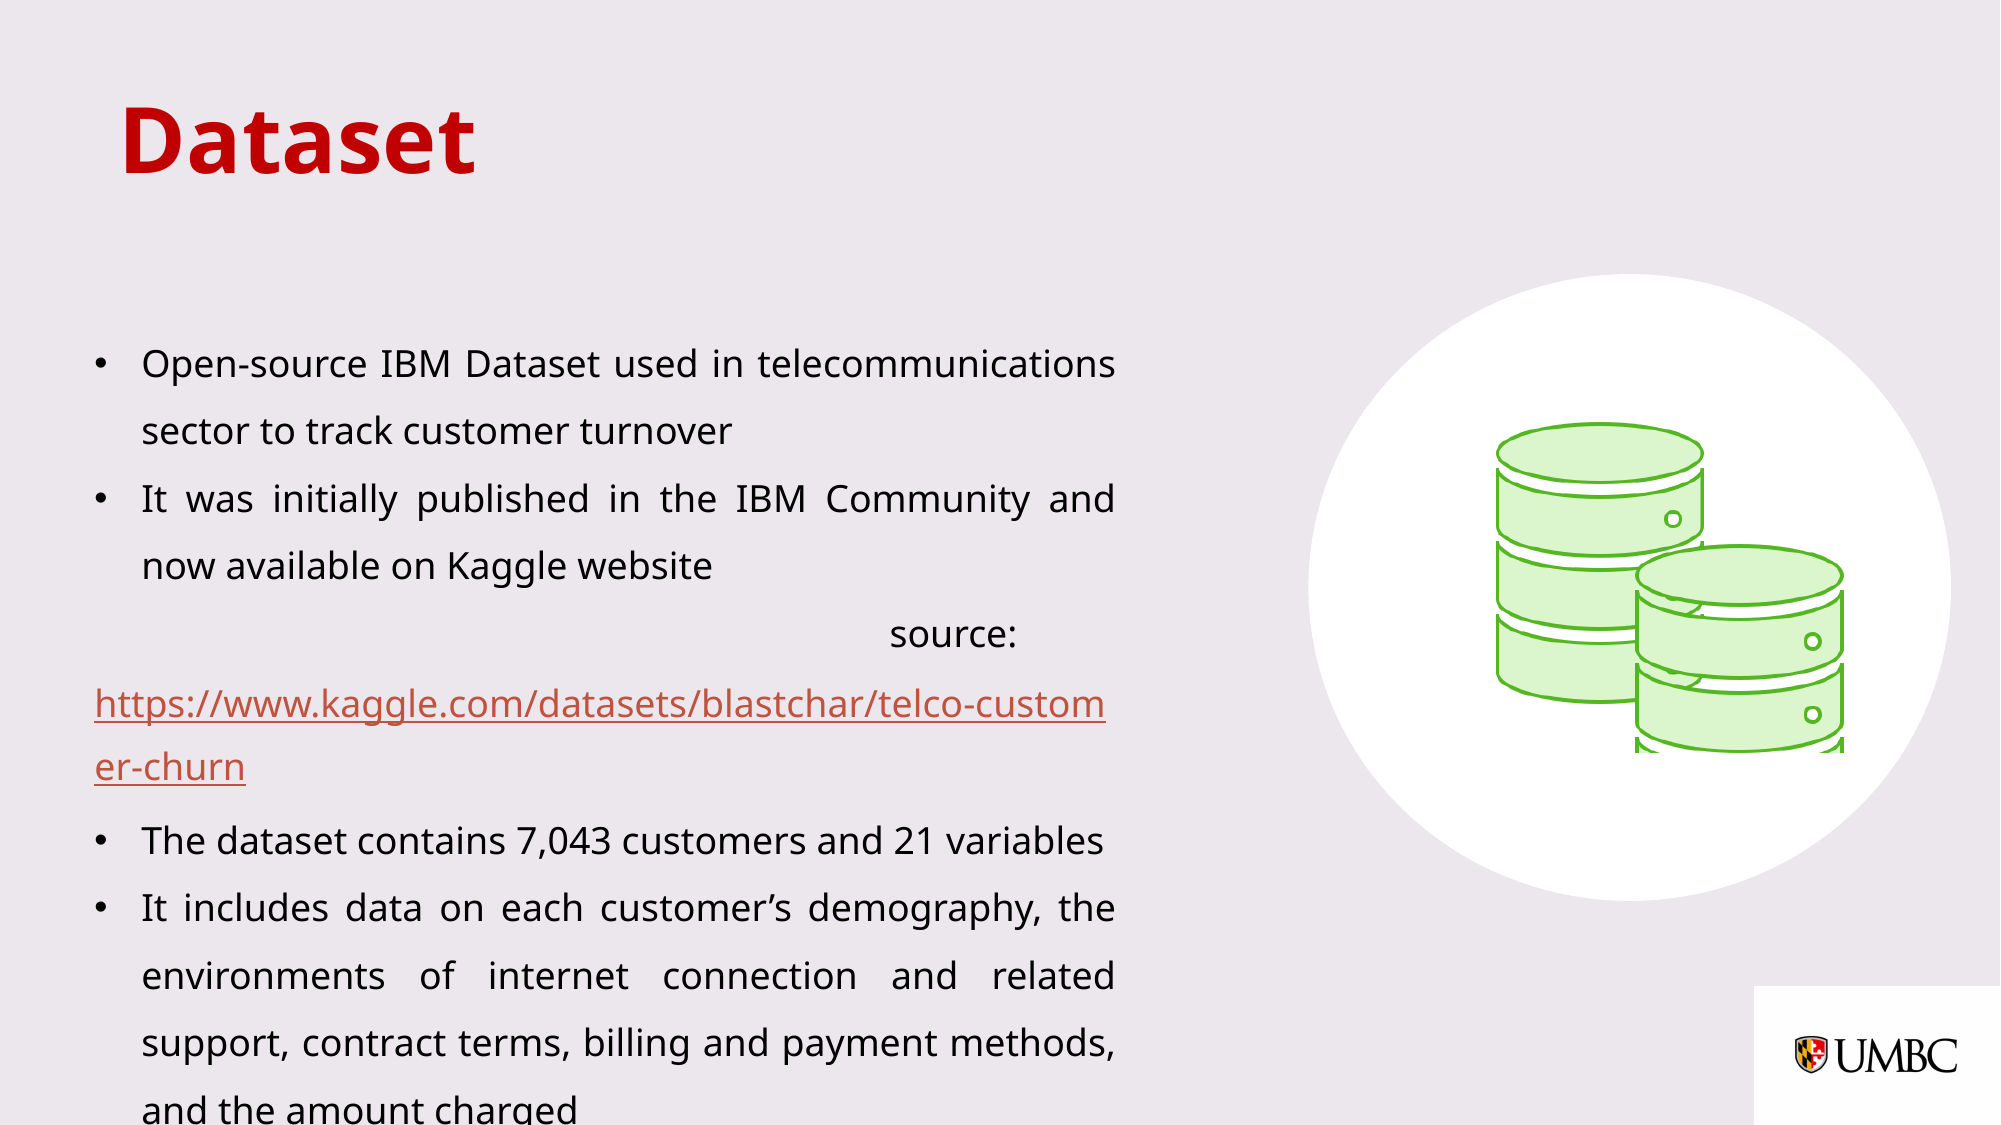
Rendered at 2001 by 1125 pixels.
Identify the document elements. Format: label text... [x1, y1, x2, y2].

text_box Open-source IBM Dataset used in telecommunications sector to track customer turnover It was initially published in the IBM Community and now available on Kaggle website source: https://www.kaggle.com/datasets/blastchar/telco-customer-churn The dataset contains 7,043 customers and 21 variables It includes data on each customer’s demography, the environments of internet connection and related support, contract terms, billing and payment methods, and the amount charged [79, 309, 1132, 1122]
text_box [1307, 273, 1953, 902]
text_box Dataset [103, 74, 687, 204]
picture [1423, 387, 1848, 753]
picture [1754, 986, 2000, 1125]
